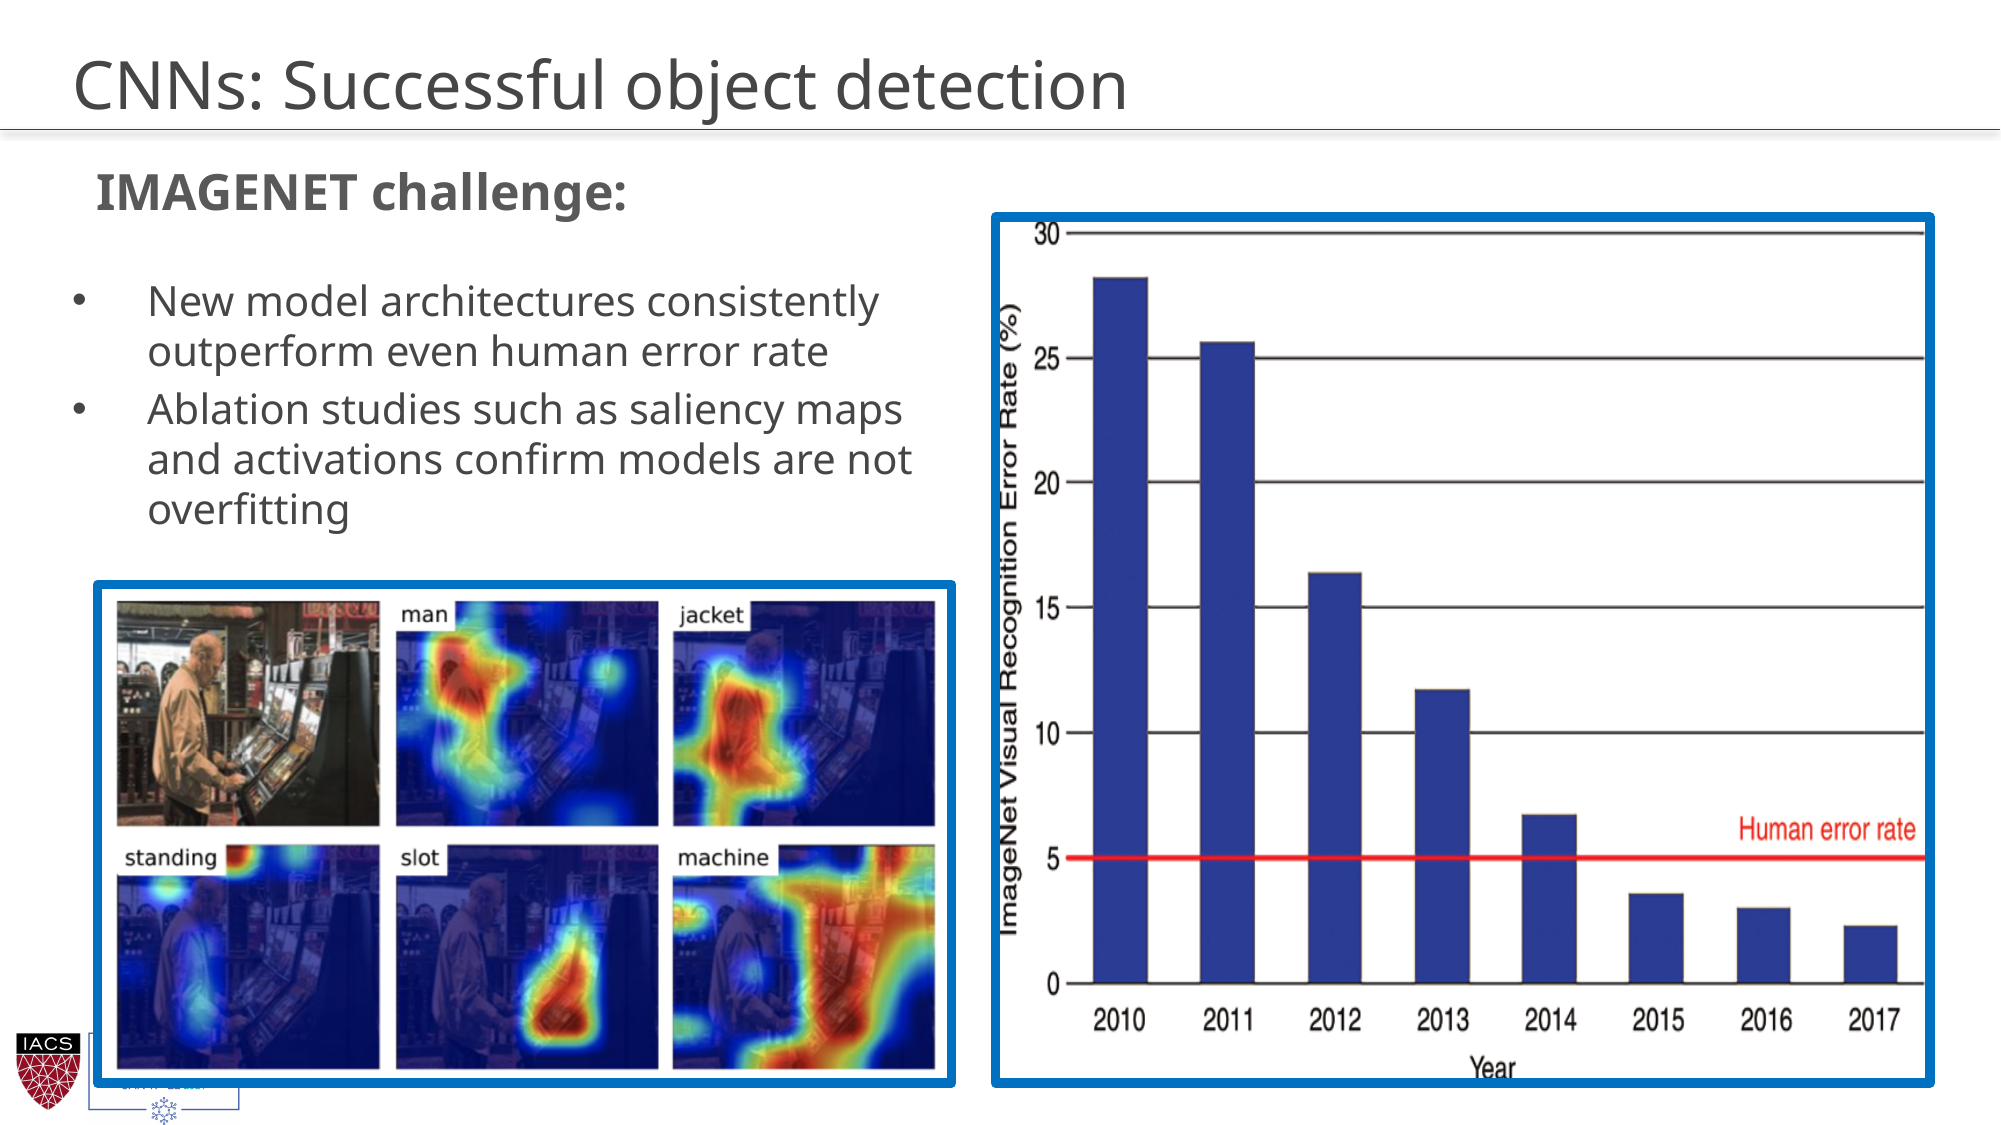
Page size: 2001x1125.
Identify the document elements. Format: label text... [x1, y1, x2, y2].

text_box CNNs: Successful object detection [57, 35, 1943, 162]
picture [86, 1030, 241, 1125]
picture [14, 1033, 82, 1110]
text_box IMAGENET challenge: [81, 153, 643, 228]
picture [102, 588, 948, 1079]
picture [999, 221, 1926, 1079]
slide_number 9 [1475, 1042, 1942, 1103]
list New model architectures consistently outperform even human error rate Ablation studies such as saliency maps and activations confirm models are not overfitting [57, 267, 991, 614]
